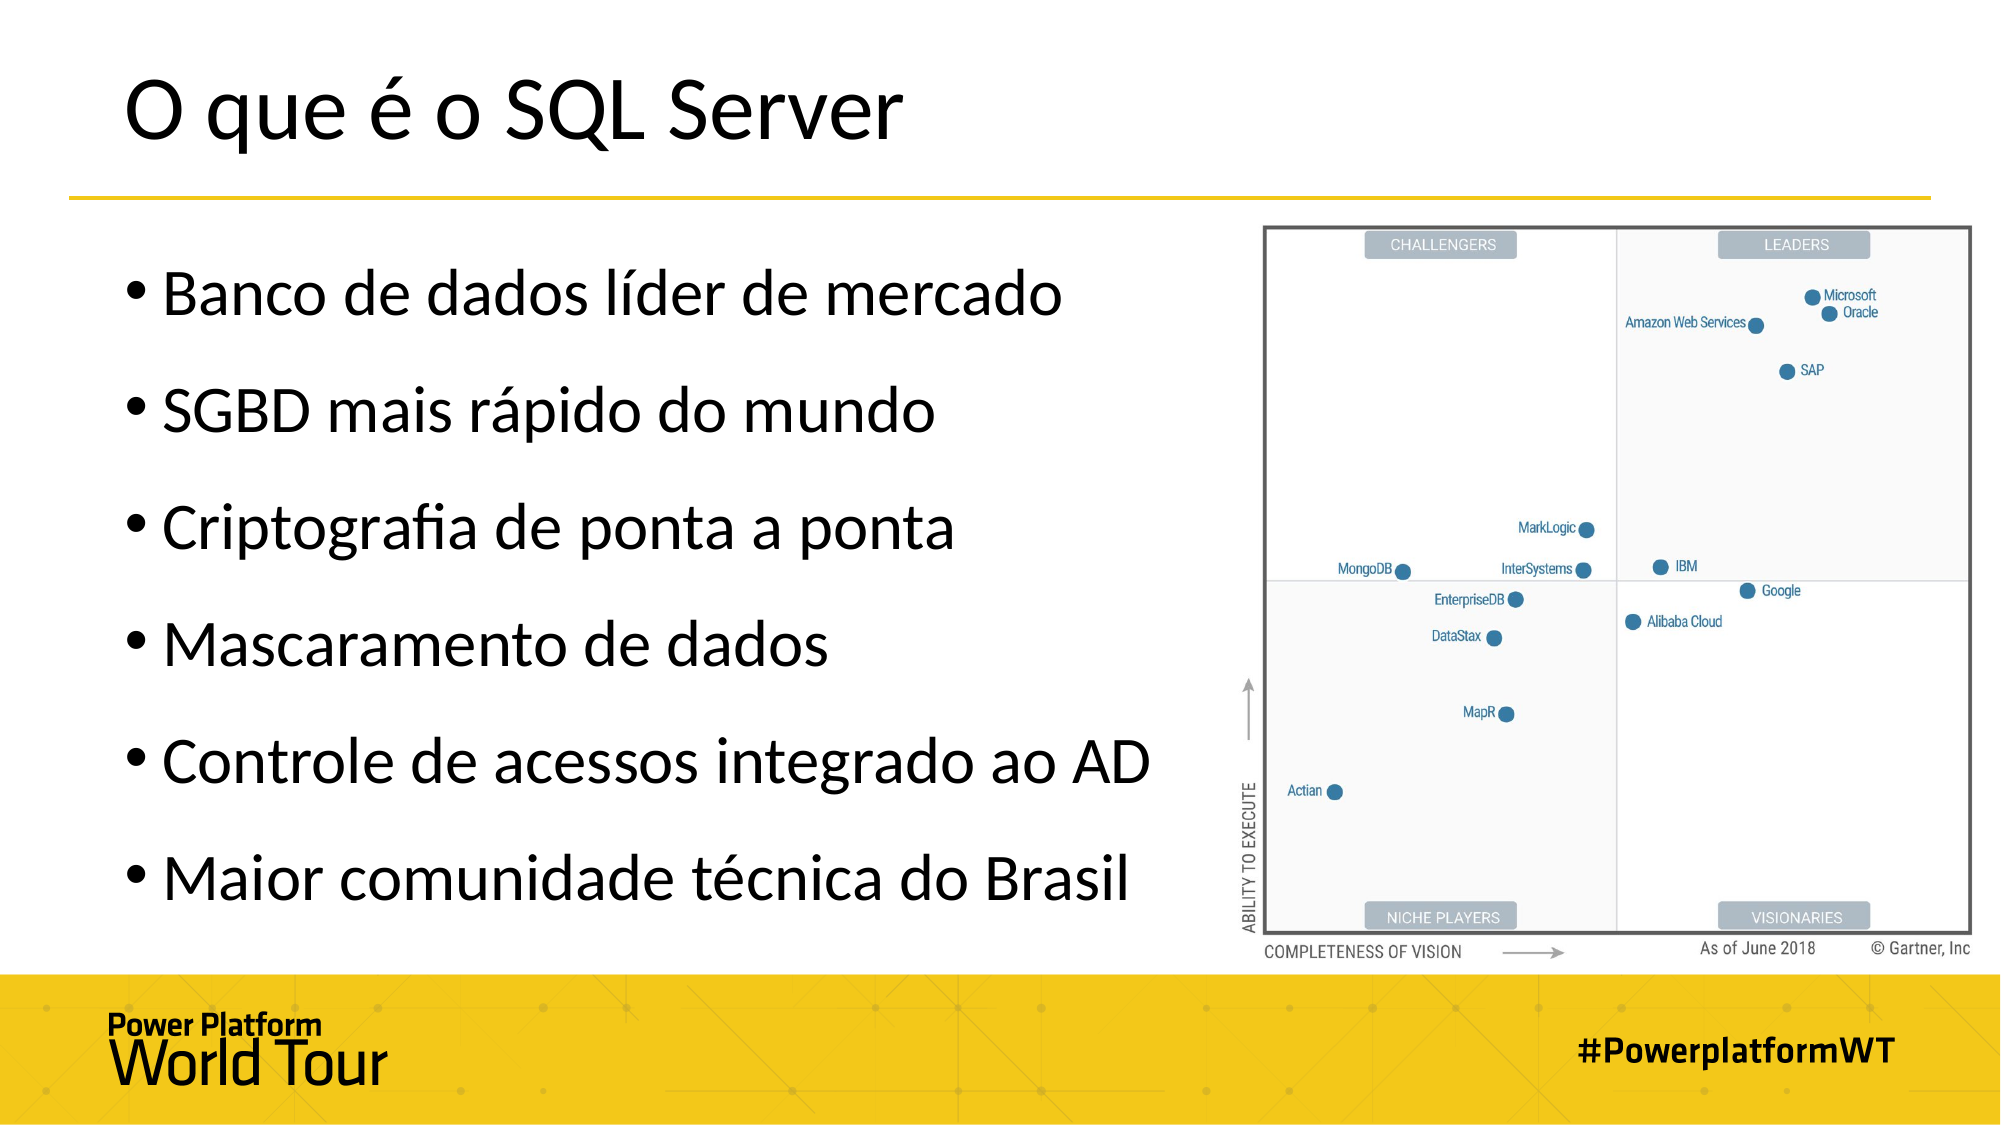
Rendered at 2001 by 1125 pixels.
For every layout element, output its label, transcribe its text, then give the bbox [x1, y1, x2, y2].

title O que é o SQL Server [109, 26, 1893, 193]
picture [0, 0, 2001, 1125]
list Banco de dados líder de mercado SGBD mais rápido do mundo Criptografia de ponta a ponta Mascaramento de dados Controle de acessos integrado ao AD Maior comunidade técnica do Brasil [109, 225, 1222, 950]
